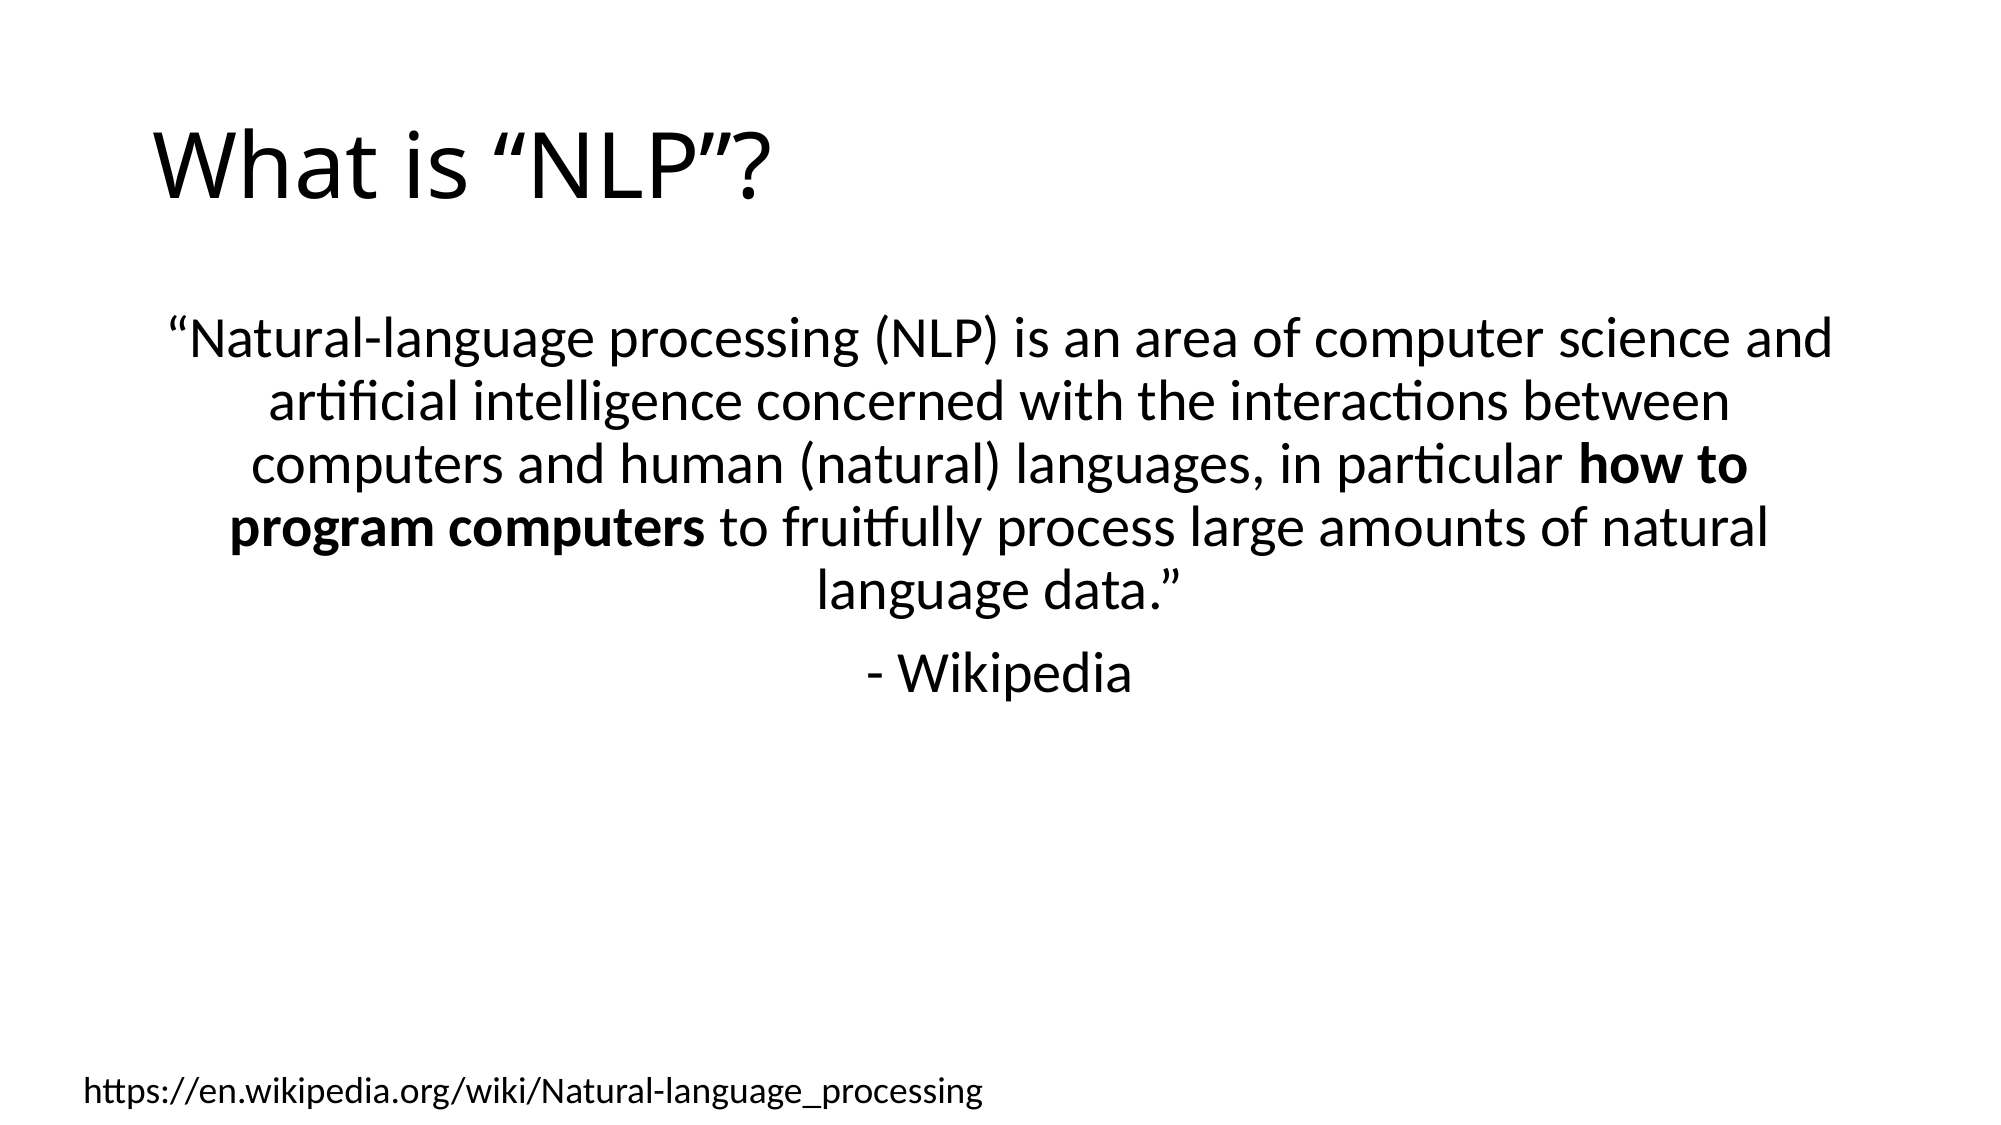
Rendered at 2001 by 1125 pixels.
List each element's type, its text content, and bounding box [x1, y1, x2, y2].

text_box https://en.wikipedia.org/wiki/Natural-language_processing [68, 1058, 1000, 1118]
list “Natural-language processing (NLP) is an area of computer science and artificial intelligence concerned with the interactions between computers and human (natural) languages, in particular how to program computers to fruitfully process large amounts of natural language data.” - Wikipedia [137, 299, 1863, 1014]
title What is “NLP”? [137, 59, 1863, 278]
